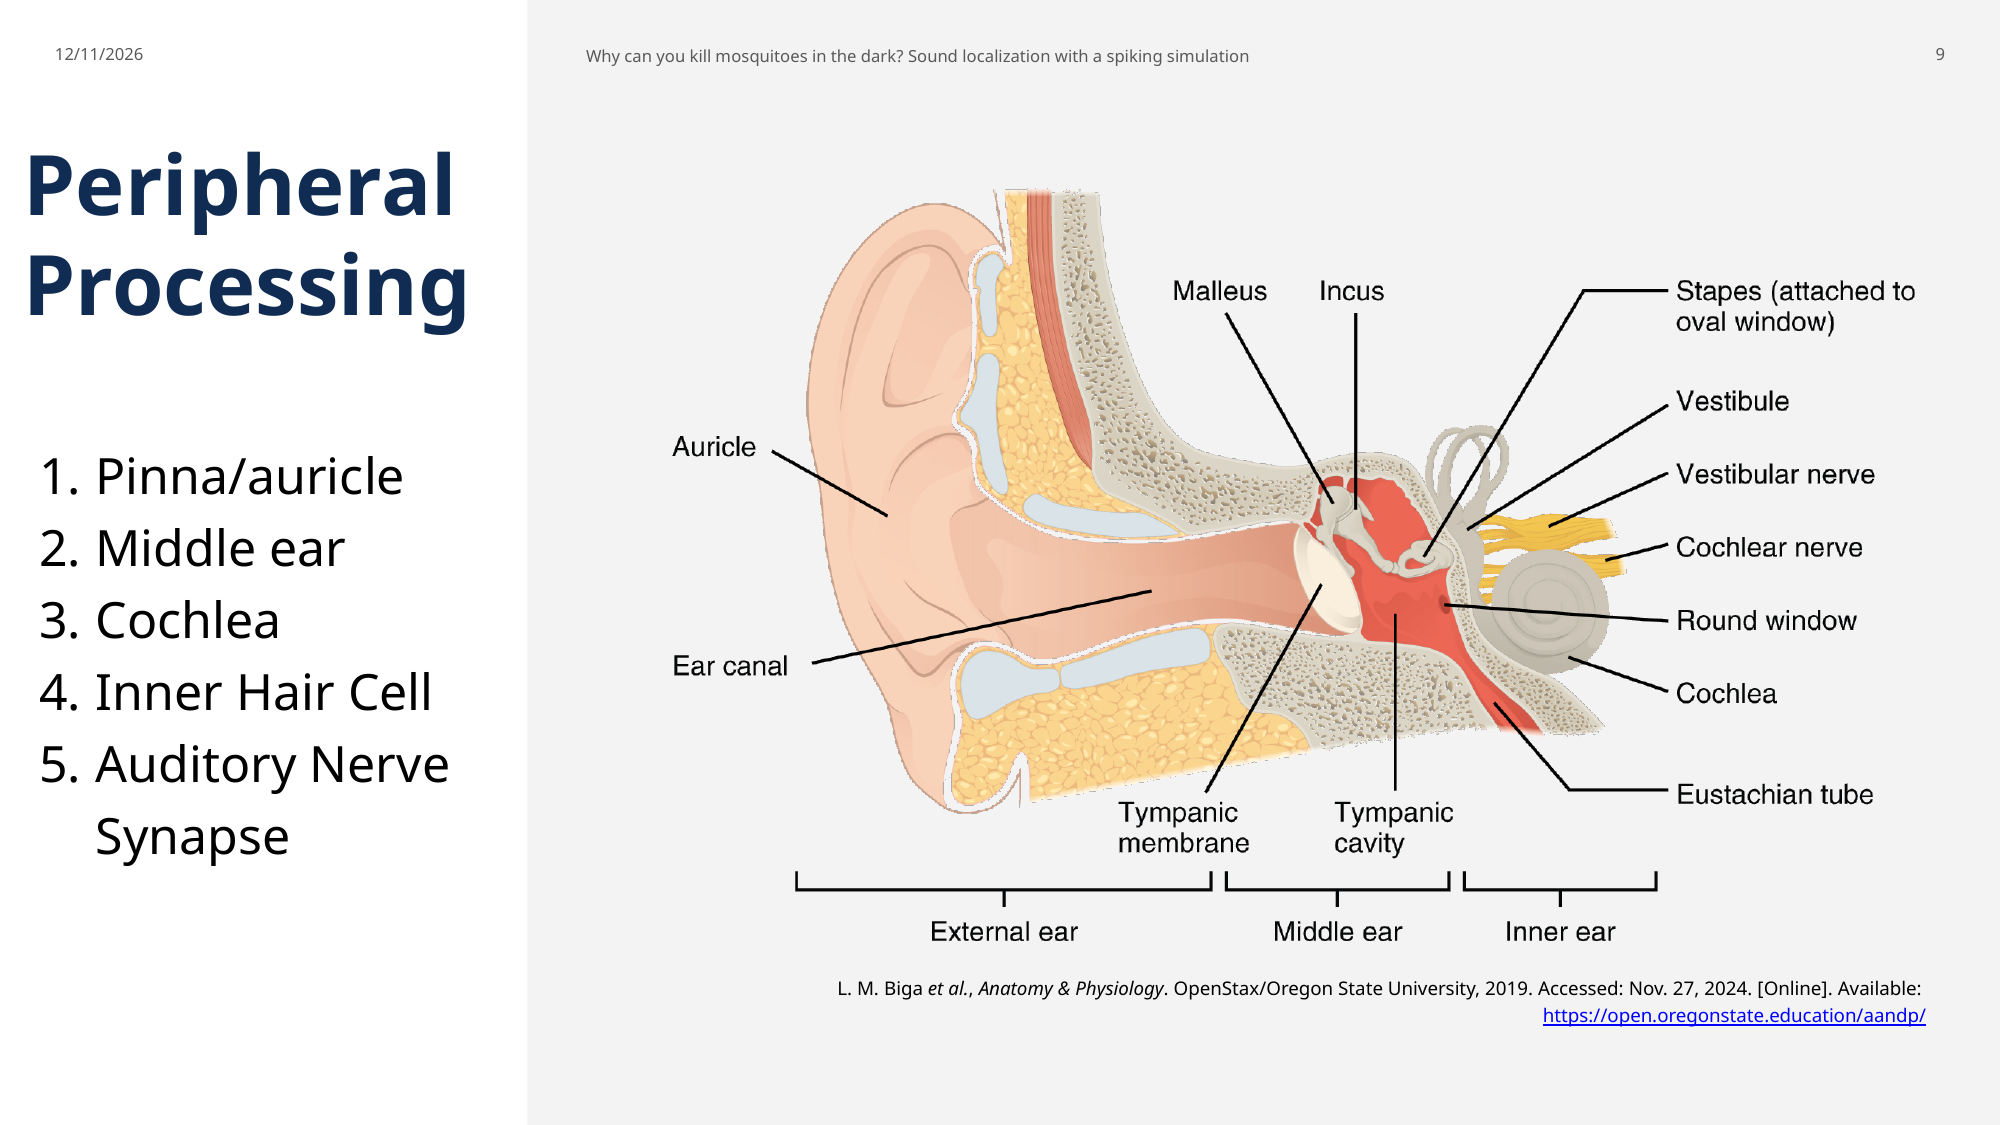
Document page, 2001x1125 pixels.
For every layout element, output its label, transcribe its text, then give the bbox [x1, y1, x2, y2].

list L. M. Biga et al., Anatomy & Physiology. OpenStax/Oregon State University, 2019. Accessed: Nov. 27, 2024. [Online]. Available: https://open.oregonstate.education/aandp/ [795, 955, 1926, 1057]
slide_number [54, 6, 446, 67]
slide_number 9 [1774, 6, 1945, 67]
footer Why can you kill mosquitoes in the dark? Sound localization with a spiking simulation [586, 6, 1261, 67]
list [658, 170, 1926, 955]
list Pinna/auricle Middle ear Cochlea Inner Hair Cell Auditory Nerve Synapse [39, 432, 512, 1005]
title Peripheral Processing [23, 132, 528, 367]
